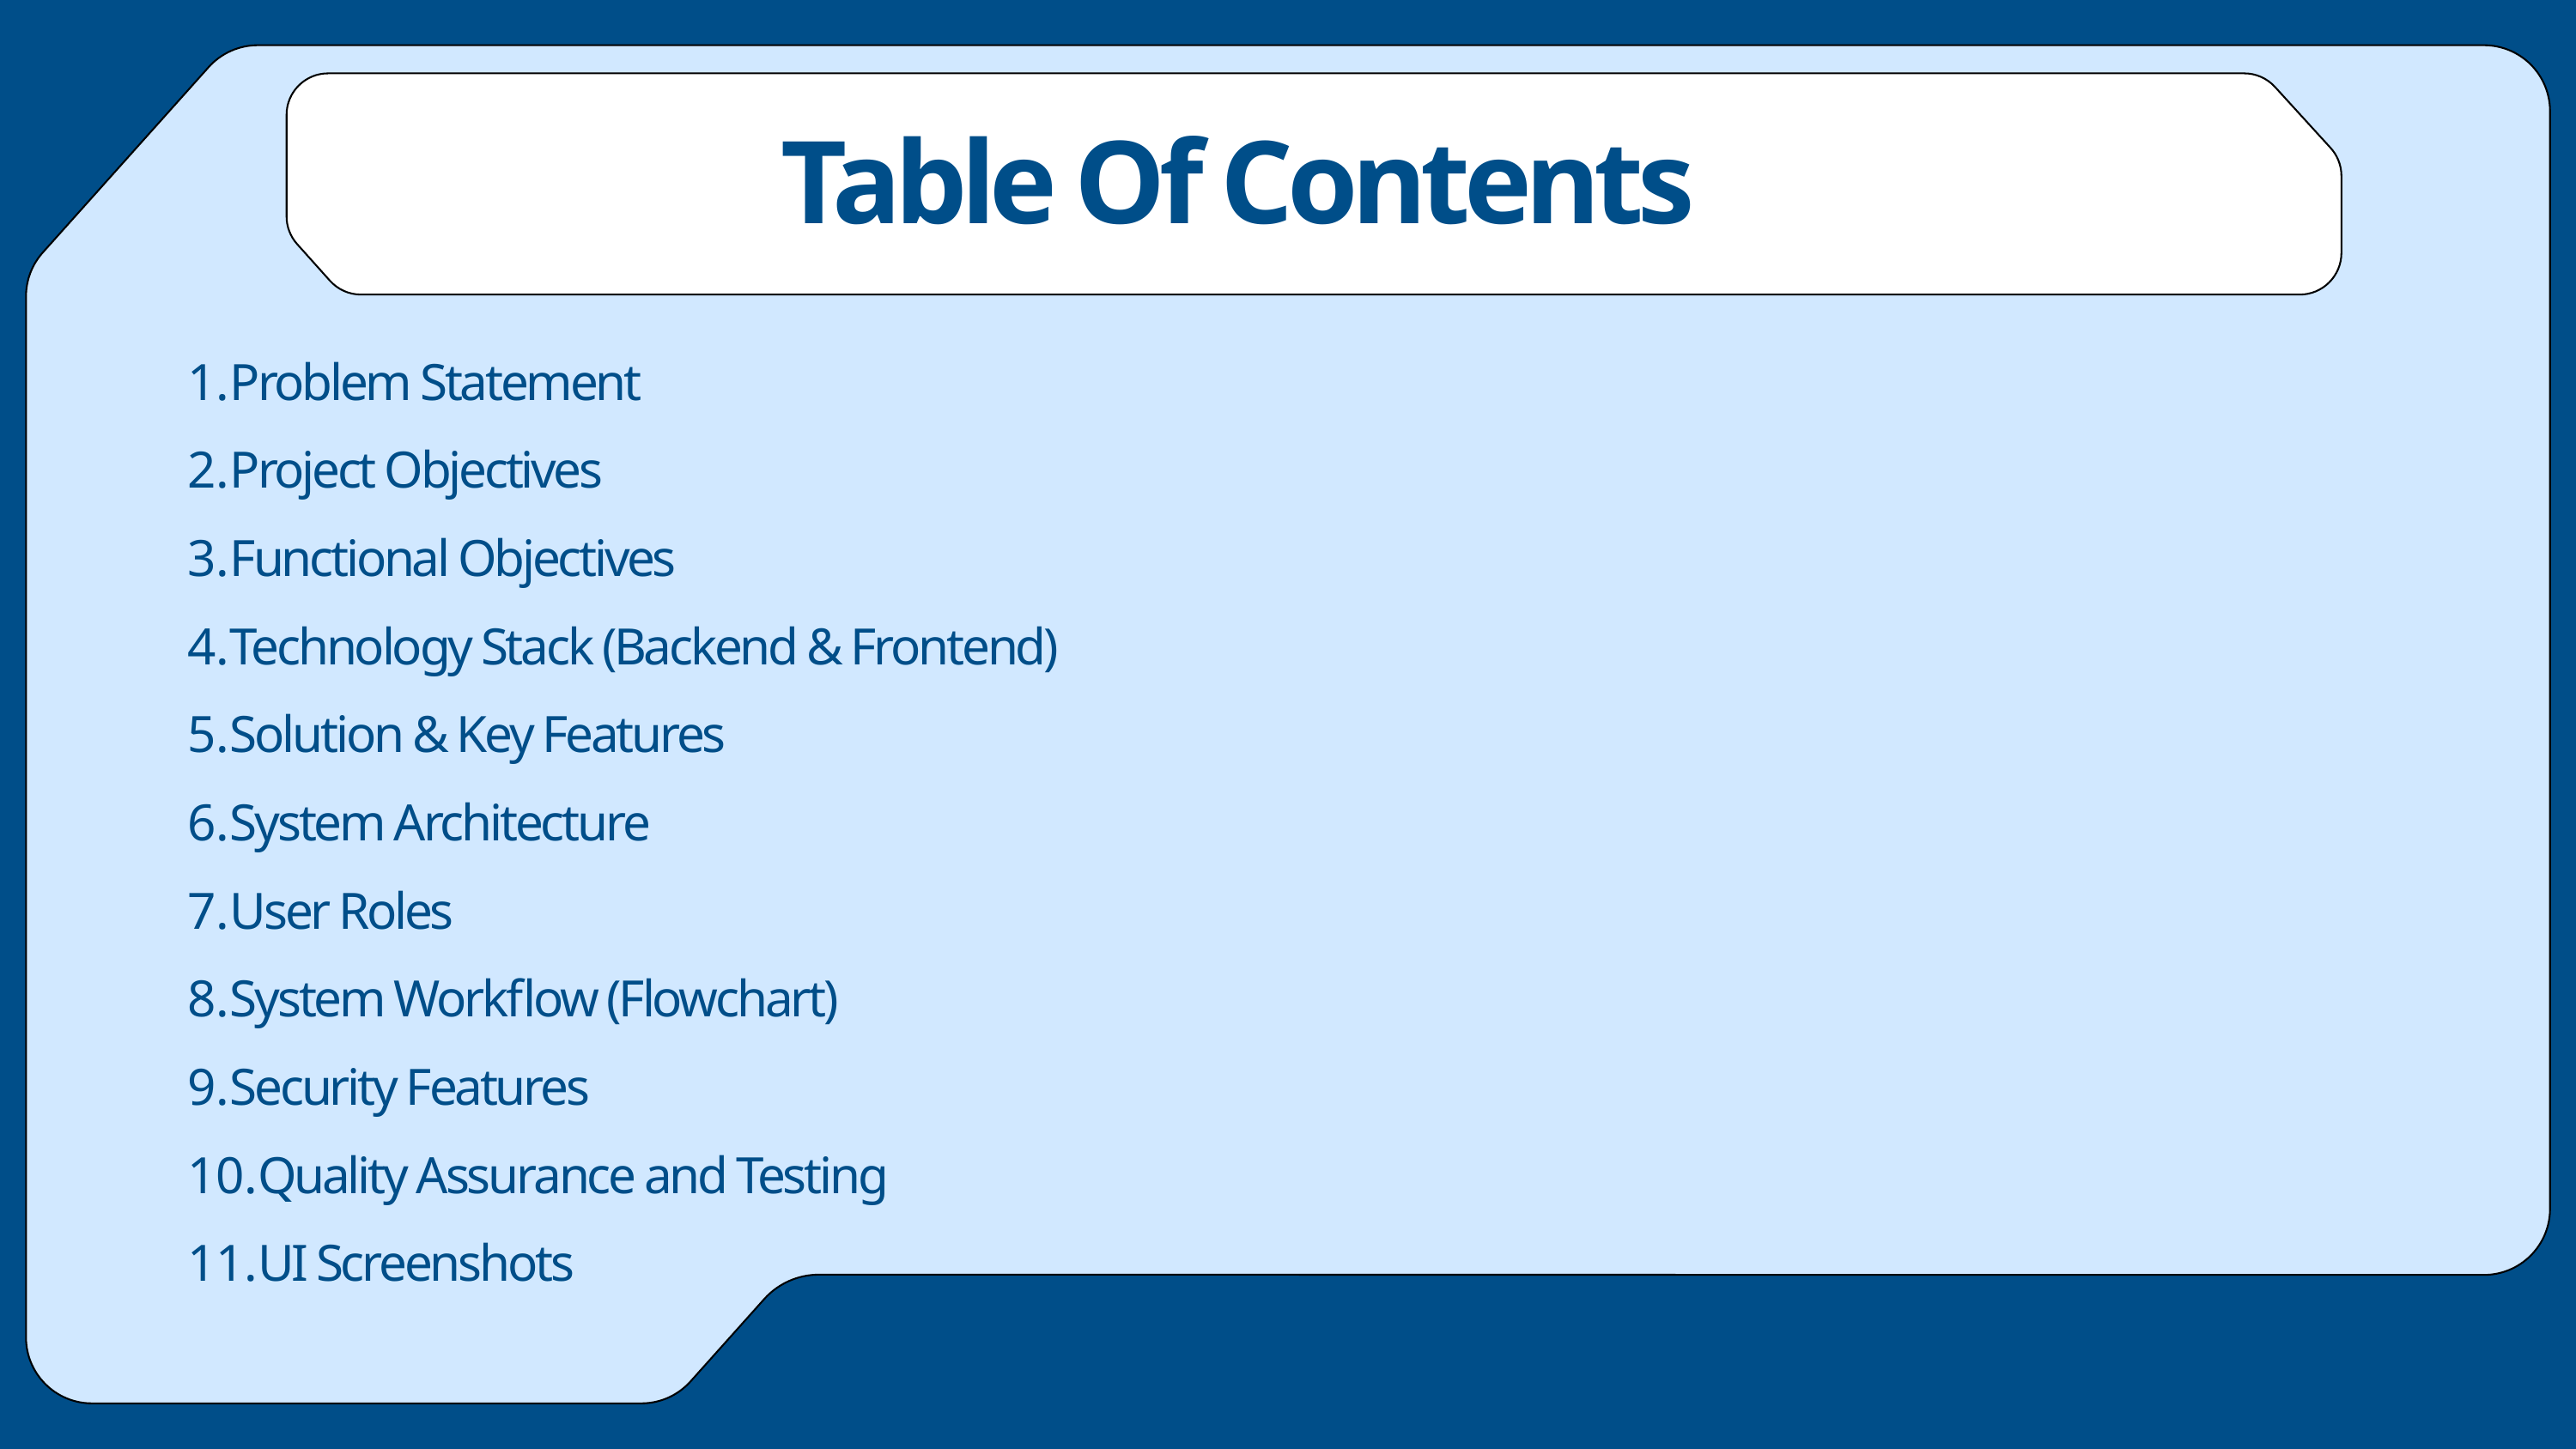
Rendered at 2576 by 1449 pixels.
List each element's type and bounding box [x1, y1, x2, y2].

text_box [286, 73, 2342, 295]
text_box [26, 45, 2550, 1404]
